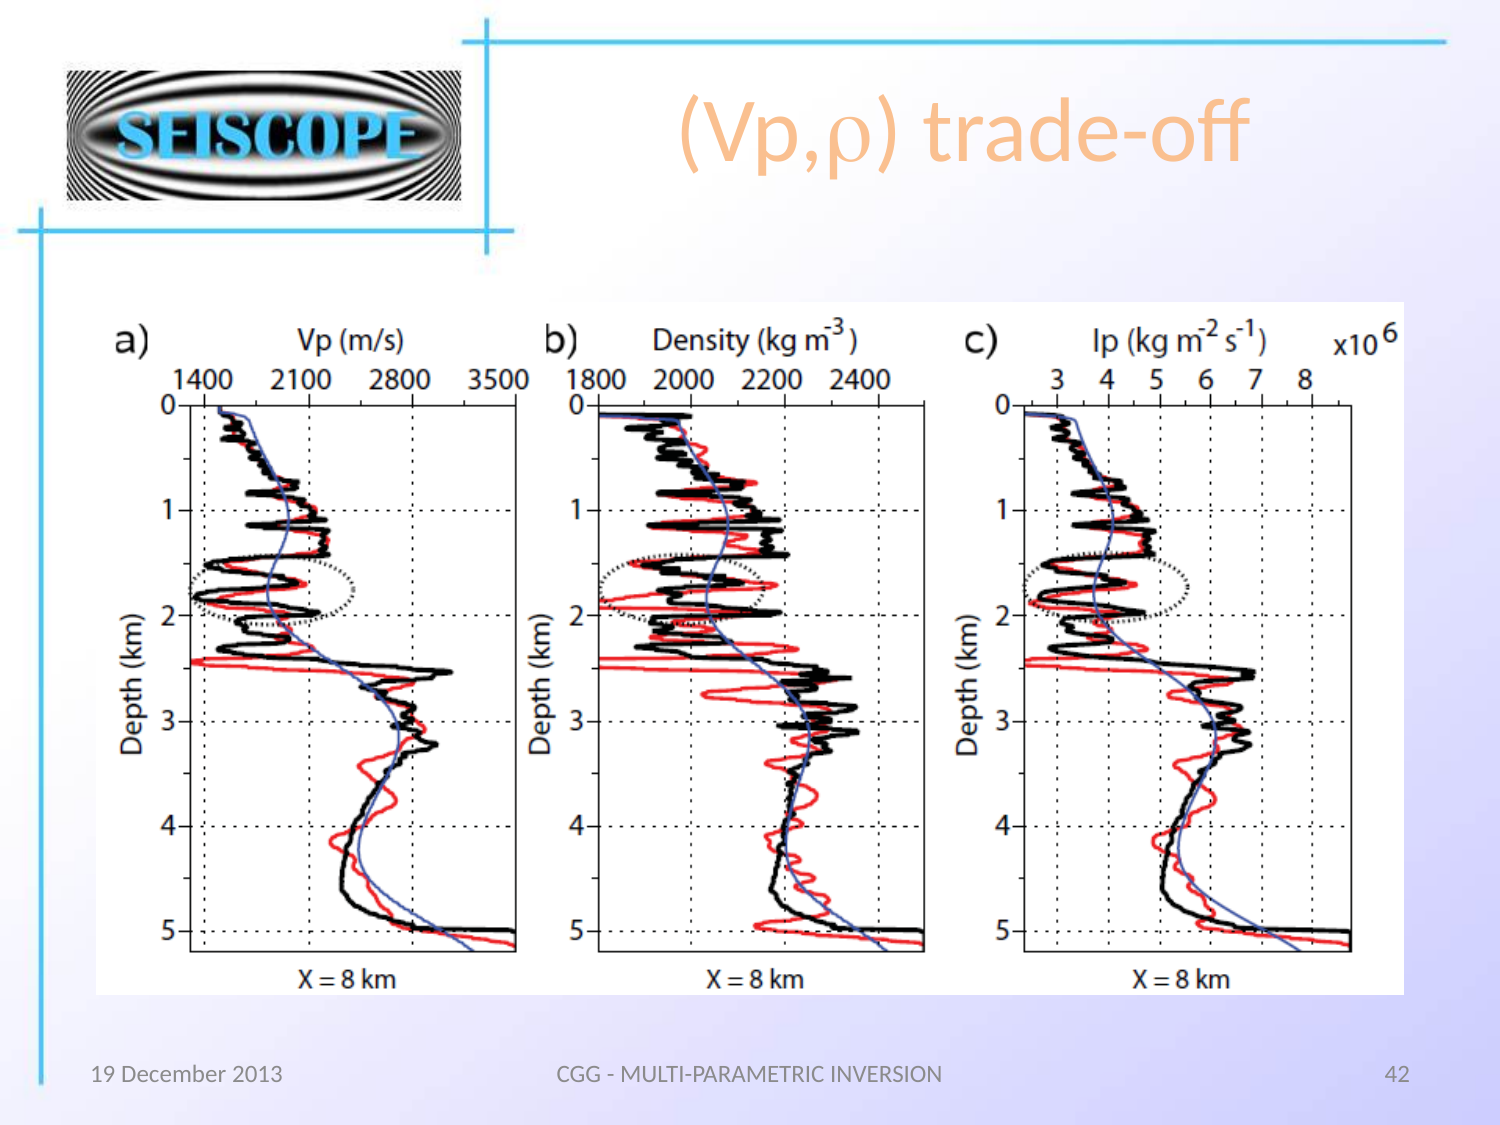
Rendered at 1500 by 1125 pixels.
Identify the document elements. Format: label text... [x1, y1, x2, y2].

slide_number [75, 1042, 425, 1103]
title (Vp,r) trade-off [501, 30, 1425, 219]
picture [0, 0, 1500, 1125]
slide_number 42 [1074, 1042, 1425, 1103]
footer CGG - MULTI-PARAMETRIC INVERSION [512, 1042, 988, 1103]
